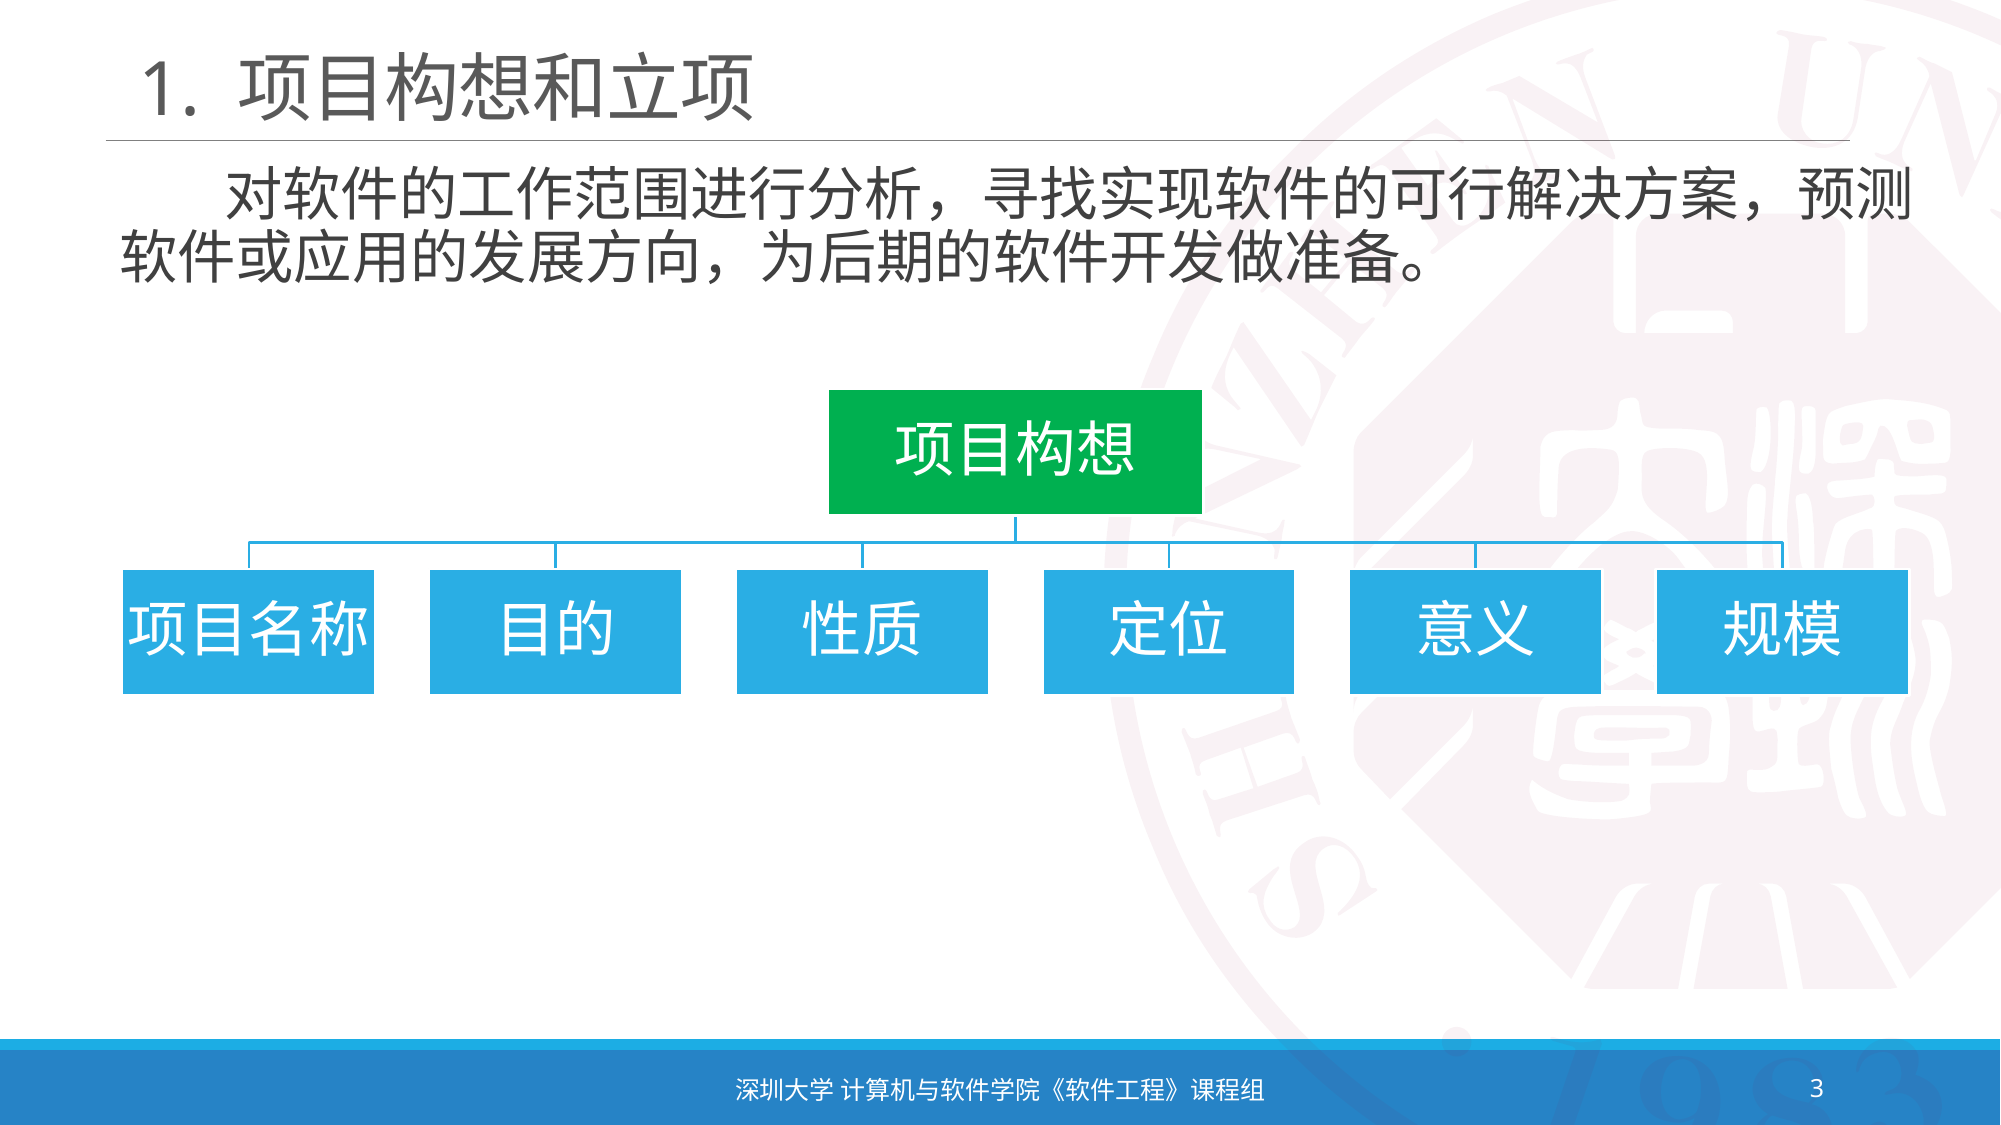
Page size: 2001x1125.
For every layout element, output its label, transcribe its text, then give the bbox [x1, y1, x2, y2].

slide_number 3 [1624, 1059, 1840, 1120]
list 对软件的工作范围进行分析，寻找实现软件的可行解决方案，预测软件或应用的发展方向，为后期的软件开发做准备。 [104, 158, 1928, 1008]
footer 深圳大学 计算机与软件学院《软件工程》课程组 [604, 1059, 1396, 1120]
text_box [121, 289, 1911, 795]
title 1. 项目构想和立项 [104, 0, 1856, 139]
